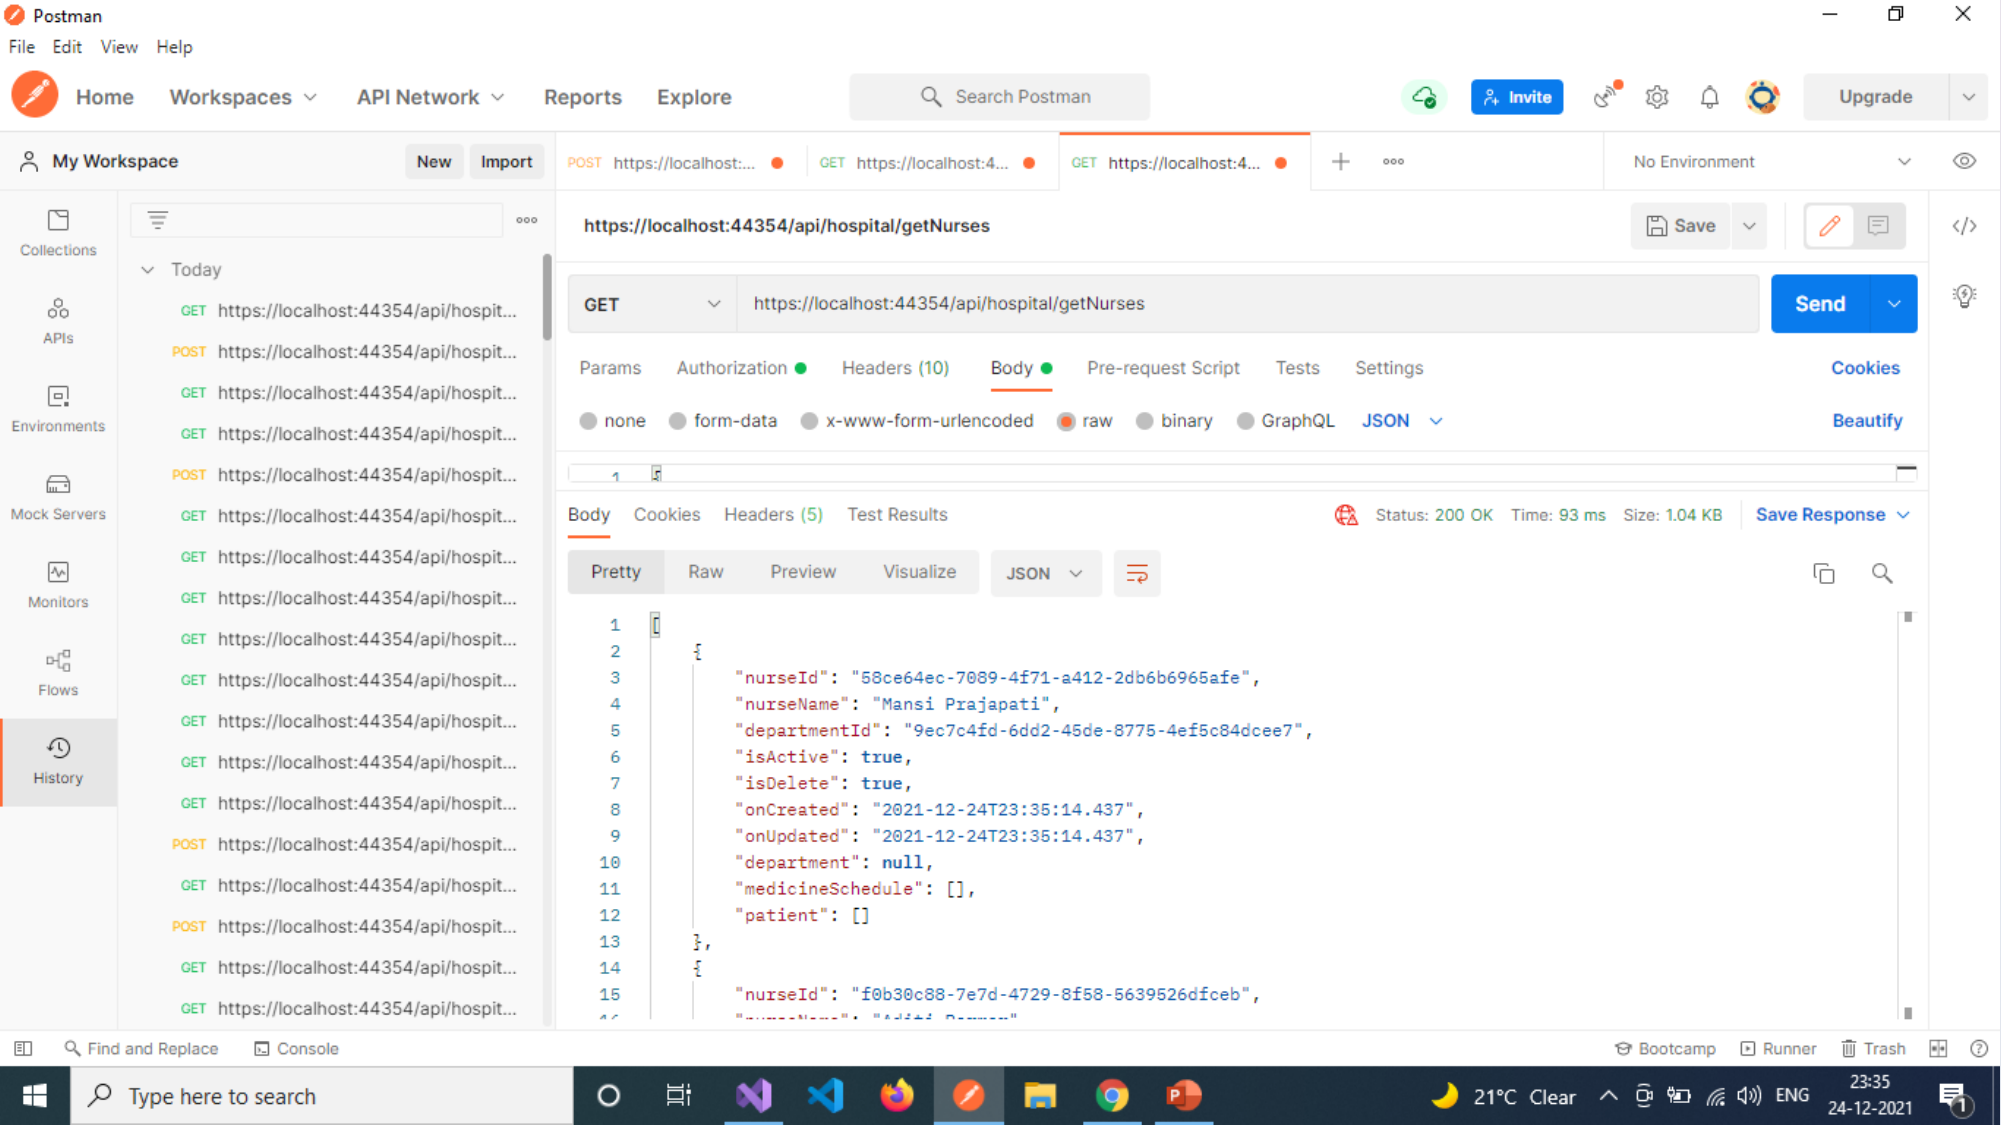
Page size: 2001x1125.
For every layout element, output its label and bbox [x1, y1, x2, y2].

list [0, 0, 2000, 1125]
